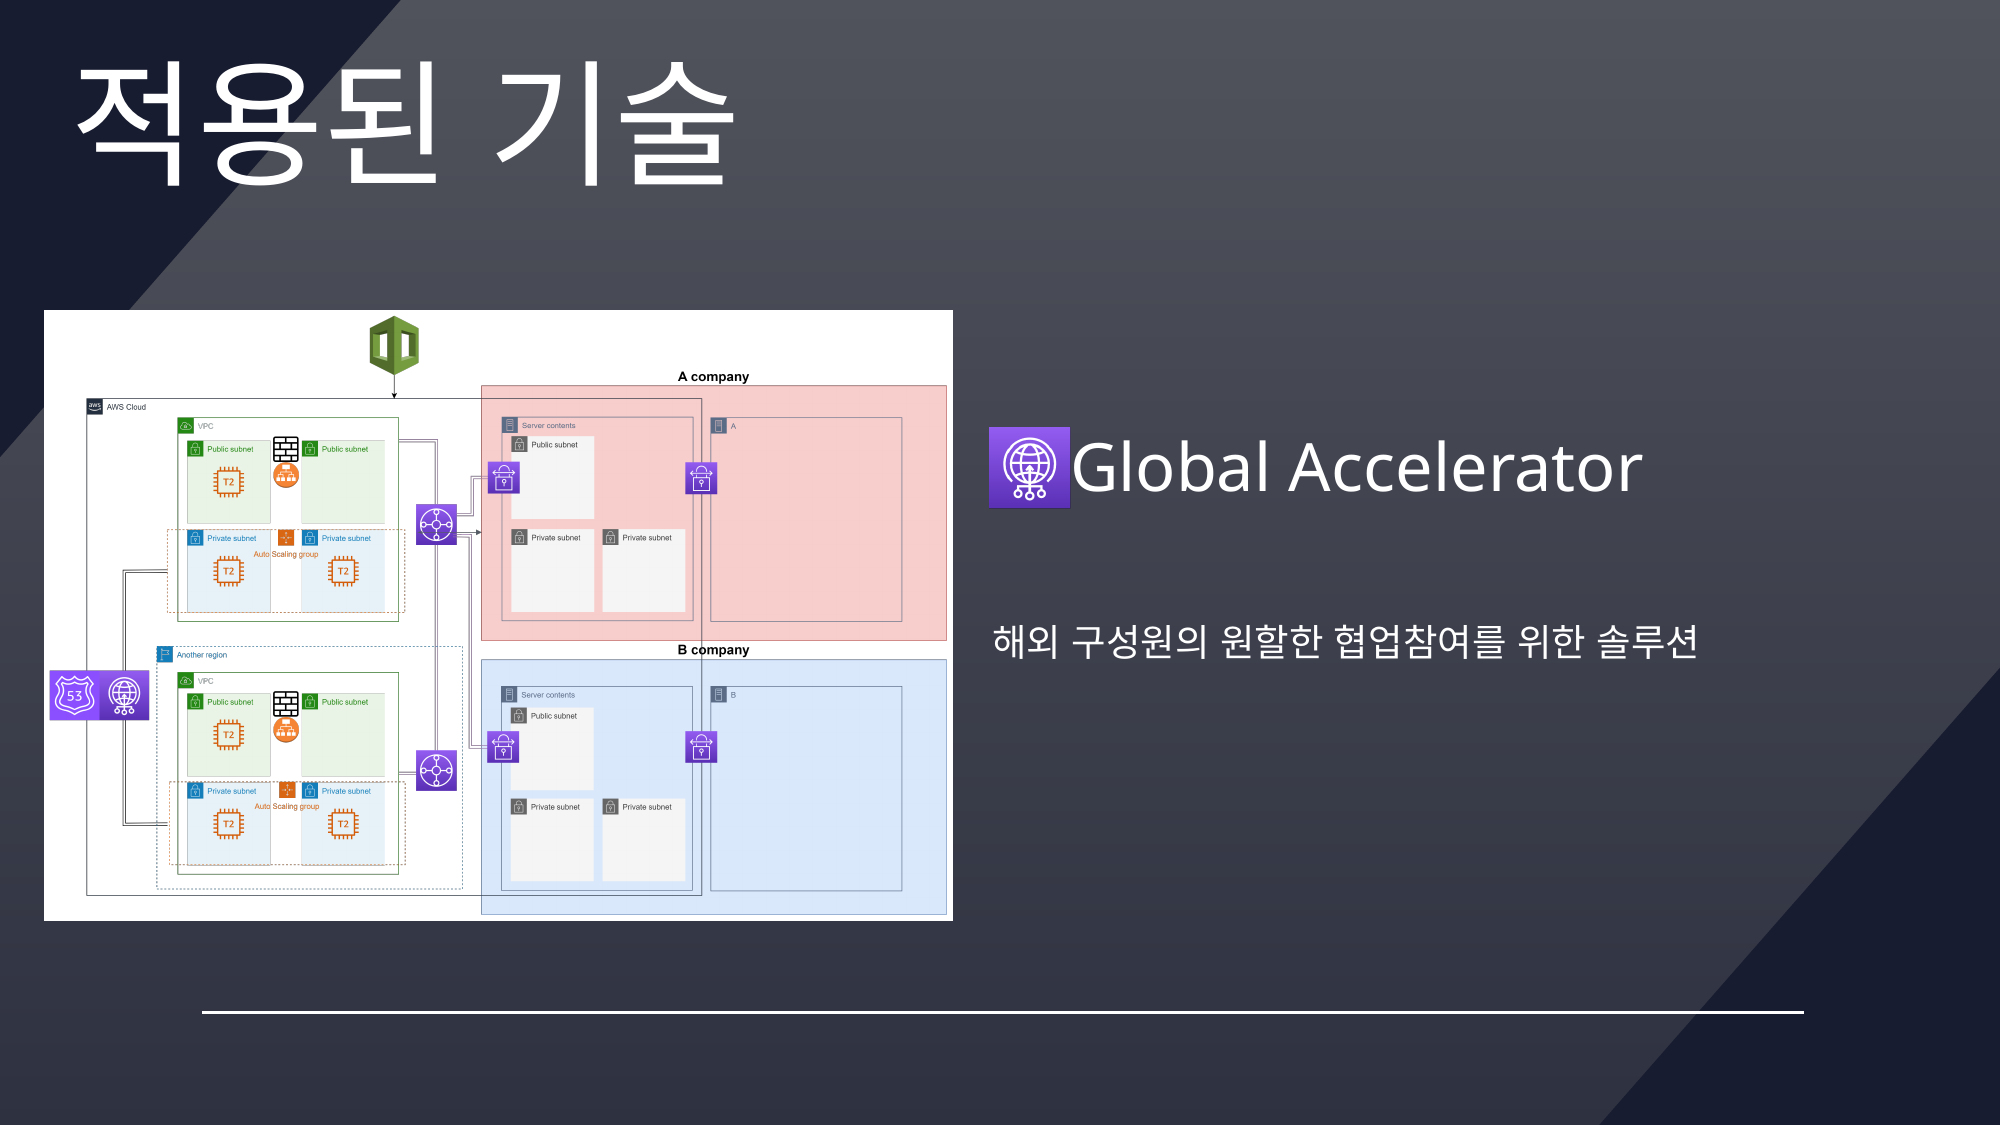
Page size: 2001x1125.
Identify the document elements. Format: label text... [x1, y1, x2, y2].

text_box 해외 구성원의 원할한 협업참여를 위한 솔루션 [977, 611, 1803, 672]
picture [967, 405, 1092, 530]
text_box Global Accelerator [1092, 417, 1660, 512]
text_box 적용된 기술 [55, 30, 1900, 211]
picture [43, 309, 953, 921]
